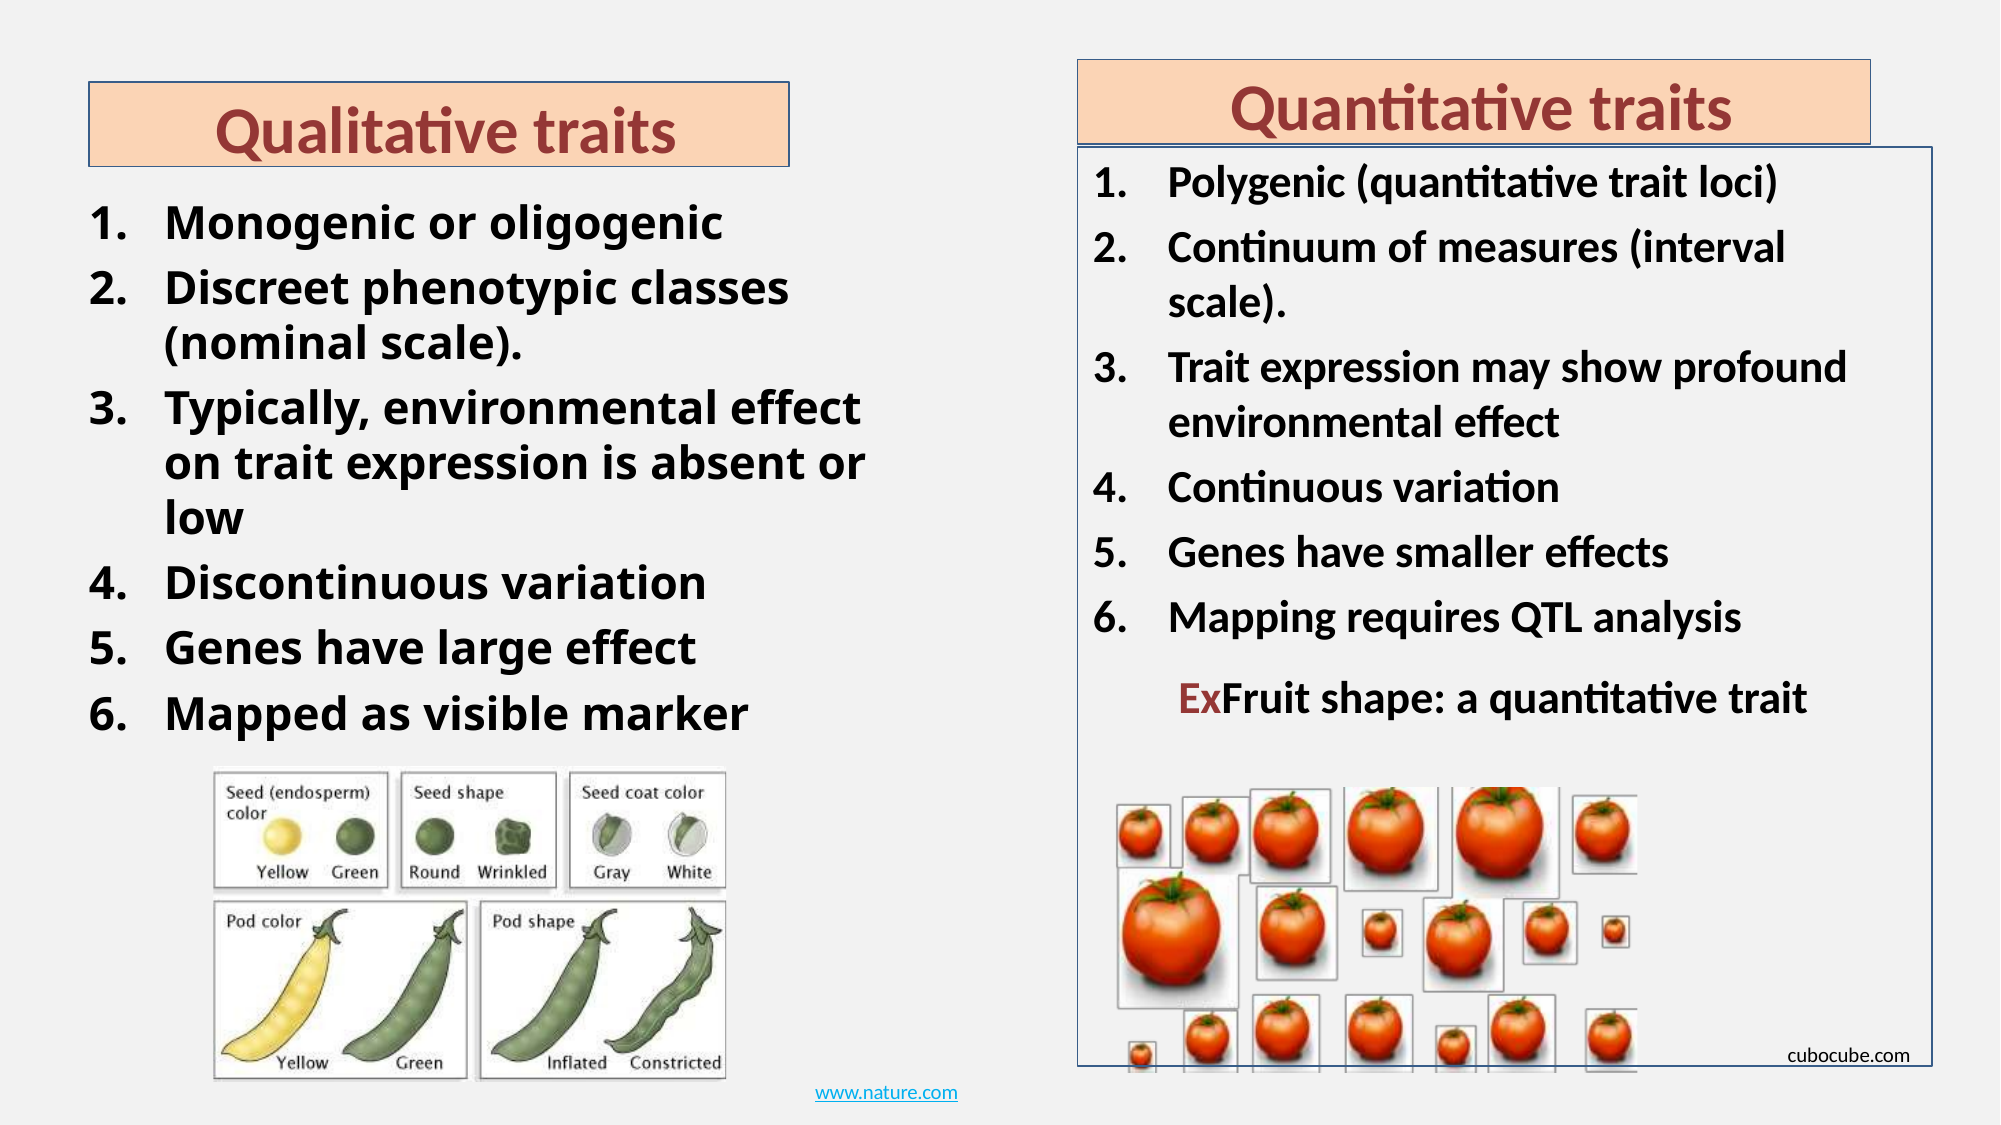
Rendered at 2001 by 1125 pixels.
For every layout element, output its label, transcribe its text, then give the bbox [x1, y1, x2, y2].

text_box Polygenic (quantitative trait loci) Continuum of measures (interval scale). Trait expression may show profound environmental effect Continuous variation Genes have smaller effects Mapping requires QTL analysis ExFruit shape: a quantitative trait cubocube.com [1077, 146, 1932, 1067]
text_box Quantitative traits [1077, 59, 1871, 144]
text_box Monogenic or oligogenic Discreet phenotypic classes (nominal scale). Typically, environmental effect on trait expression is absent or low Discontinuous variation Genes have large effect Mapped as visible marker [88, 181, 900, 740]
text_box [213, 766, 727, 1082]
text_box Qualitative traits [88, 82, 790, 167]
text_box [1115, 1067, 1638, 1073]
text_box www.nature.com [815, 1076, 965, 1104]
